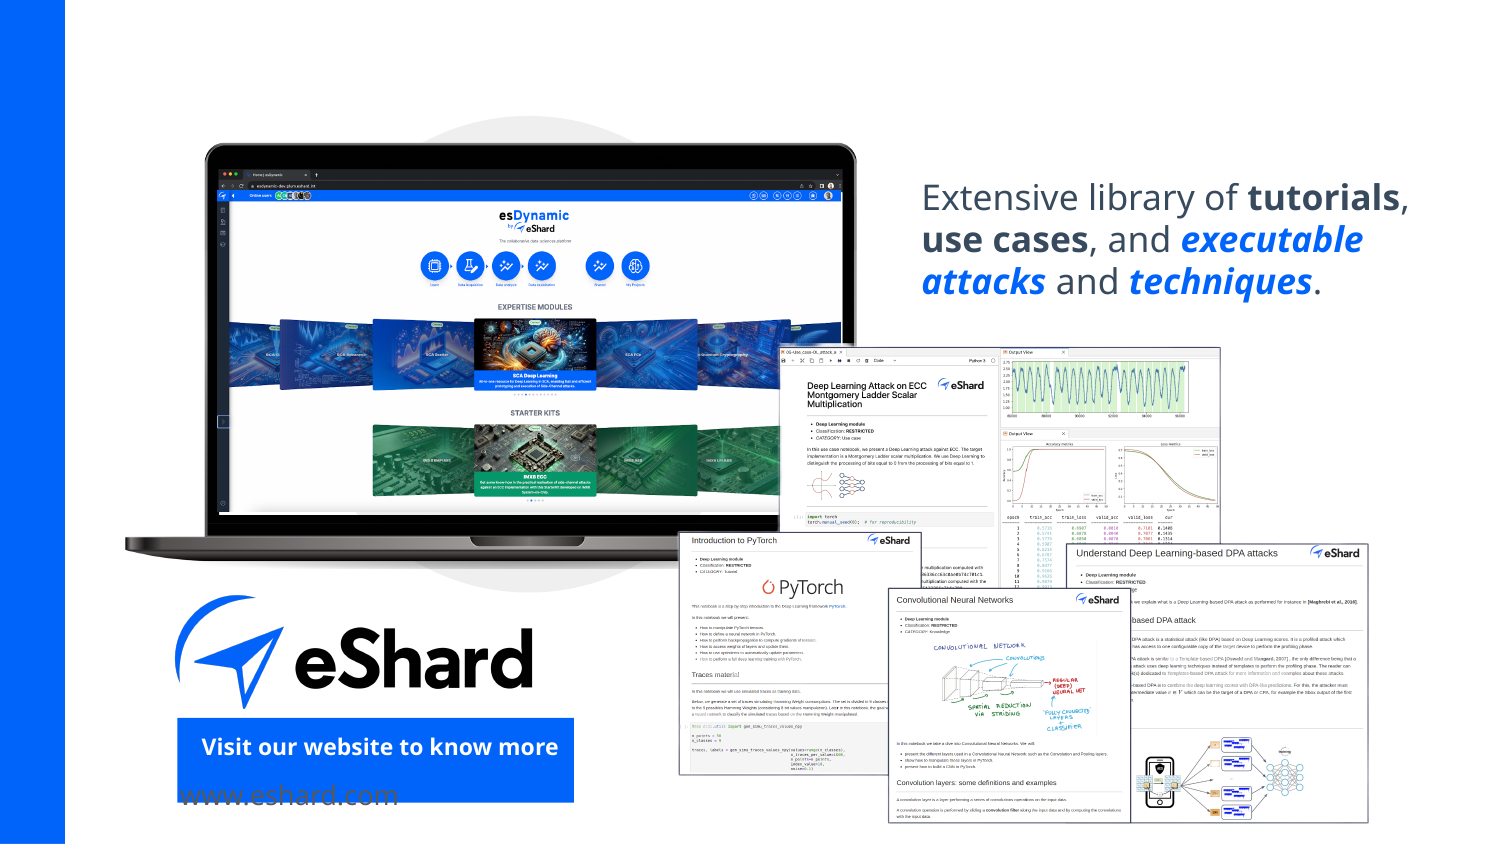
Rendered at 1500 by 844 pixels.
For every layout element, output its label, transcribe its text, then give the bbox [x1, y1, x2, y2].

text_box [125, 84, 933, 593]
picture [649, 343, 1387, 838]
text_box Extensive library of tutorials, use cases, and executable attacks and techniques. [938, 159, 1456, 313]
text_box [0, 0, 65, 844]
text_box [140, 584, 575, 827]
